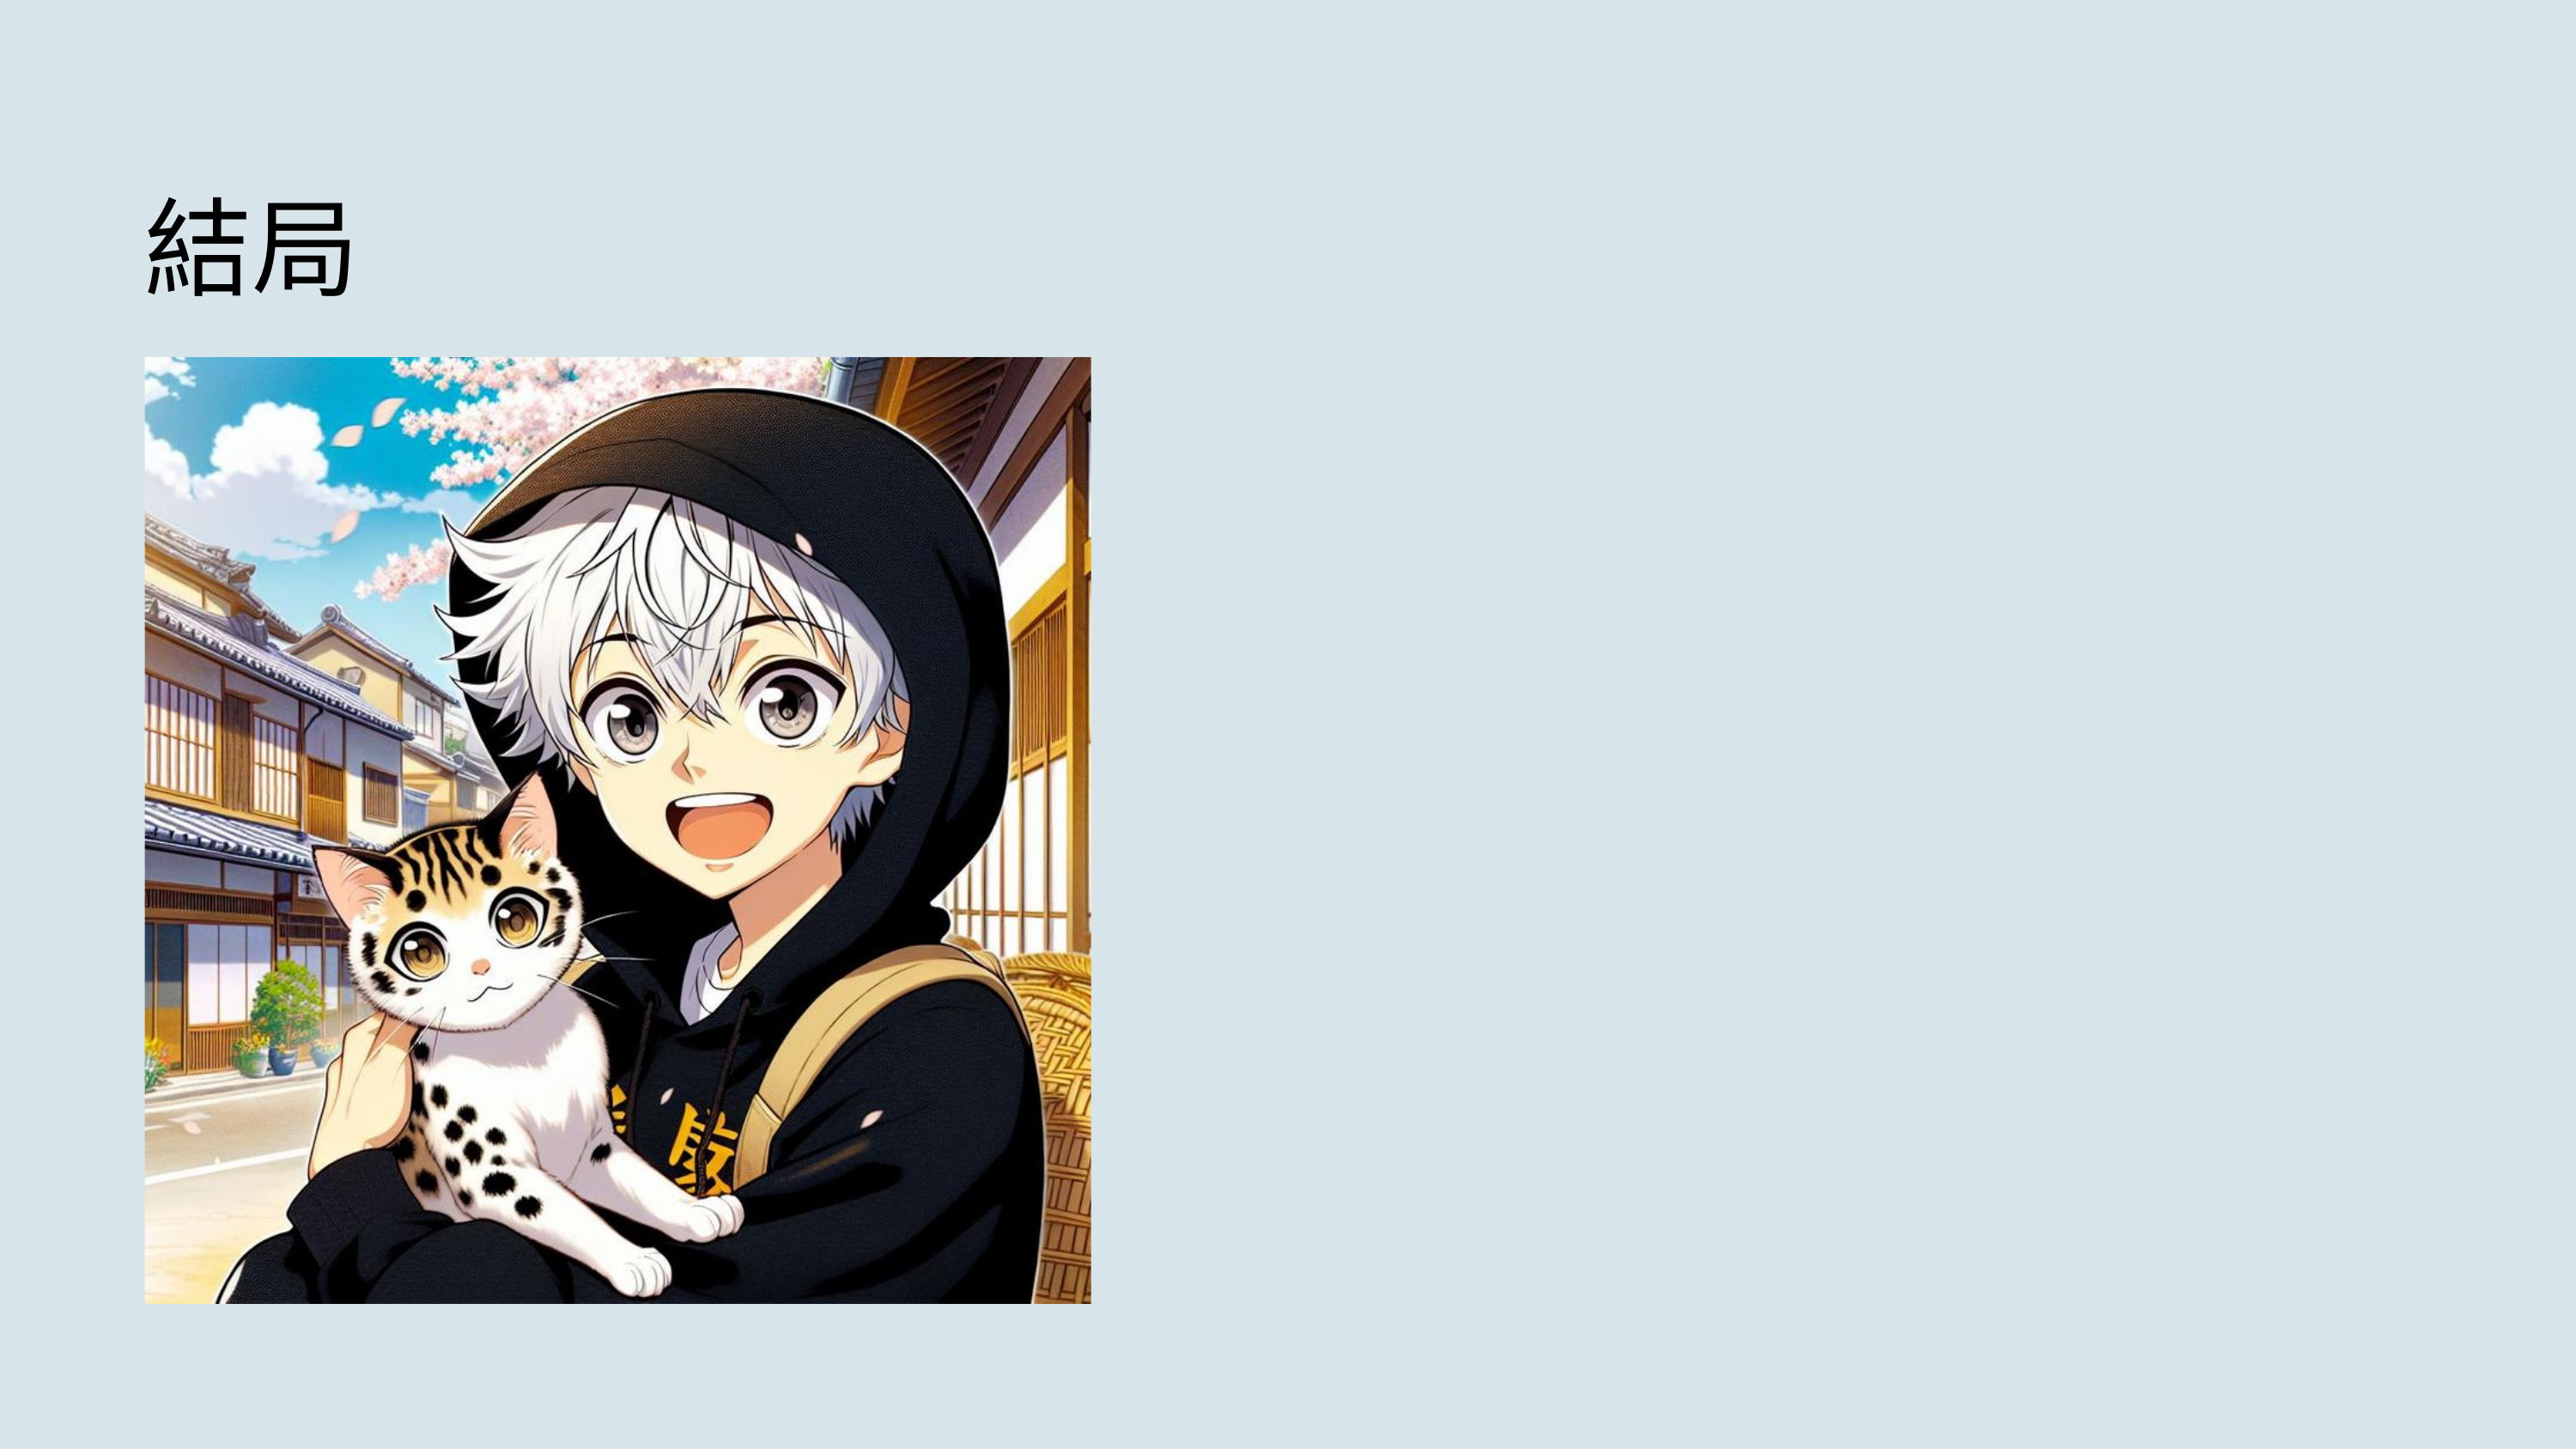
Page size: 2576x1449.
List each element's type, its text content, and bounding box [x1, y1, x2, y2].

text_box 結局 [144, 128, 839, 309]
text_box [144, 357, 1091, 1304]
